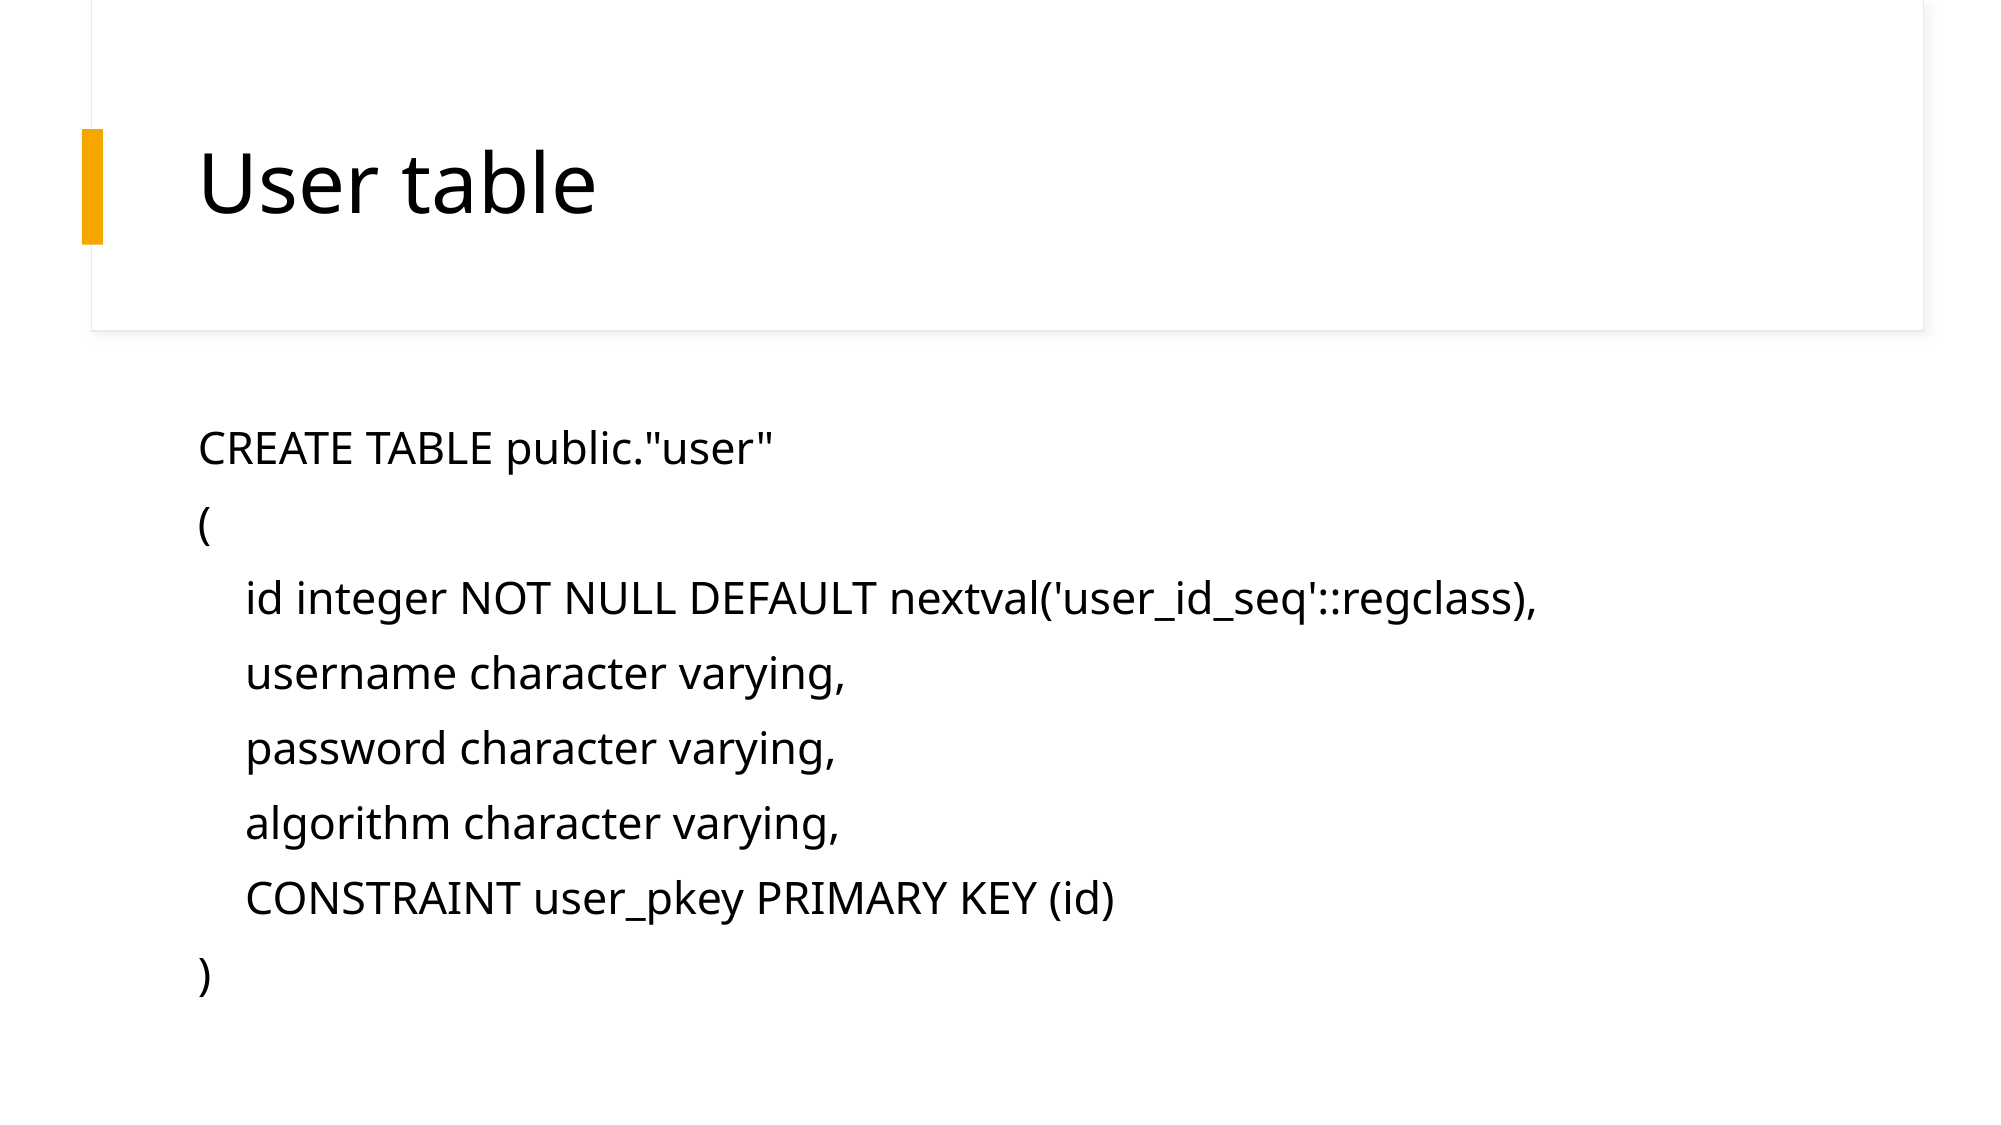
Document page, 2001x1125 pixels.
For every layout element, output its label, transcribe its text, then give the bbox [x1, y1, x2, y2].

title User table [183, 90, 1851, 284]
list CREATE TABLE public."user" ( id integer NOT NULL DEFAULT nextval('user_id_seq'::regclass), username character varying, password character varying, algorithm character varying, CONSTRAINT user_pkey PRIMARY KEY (id) ) [183, 406, 1851, 1013]
